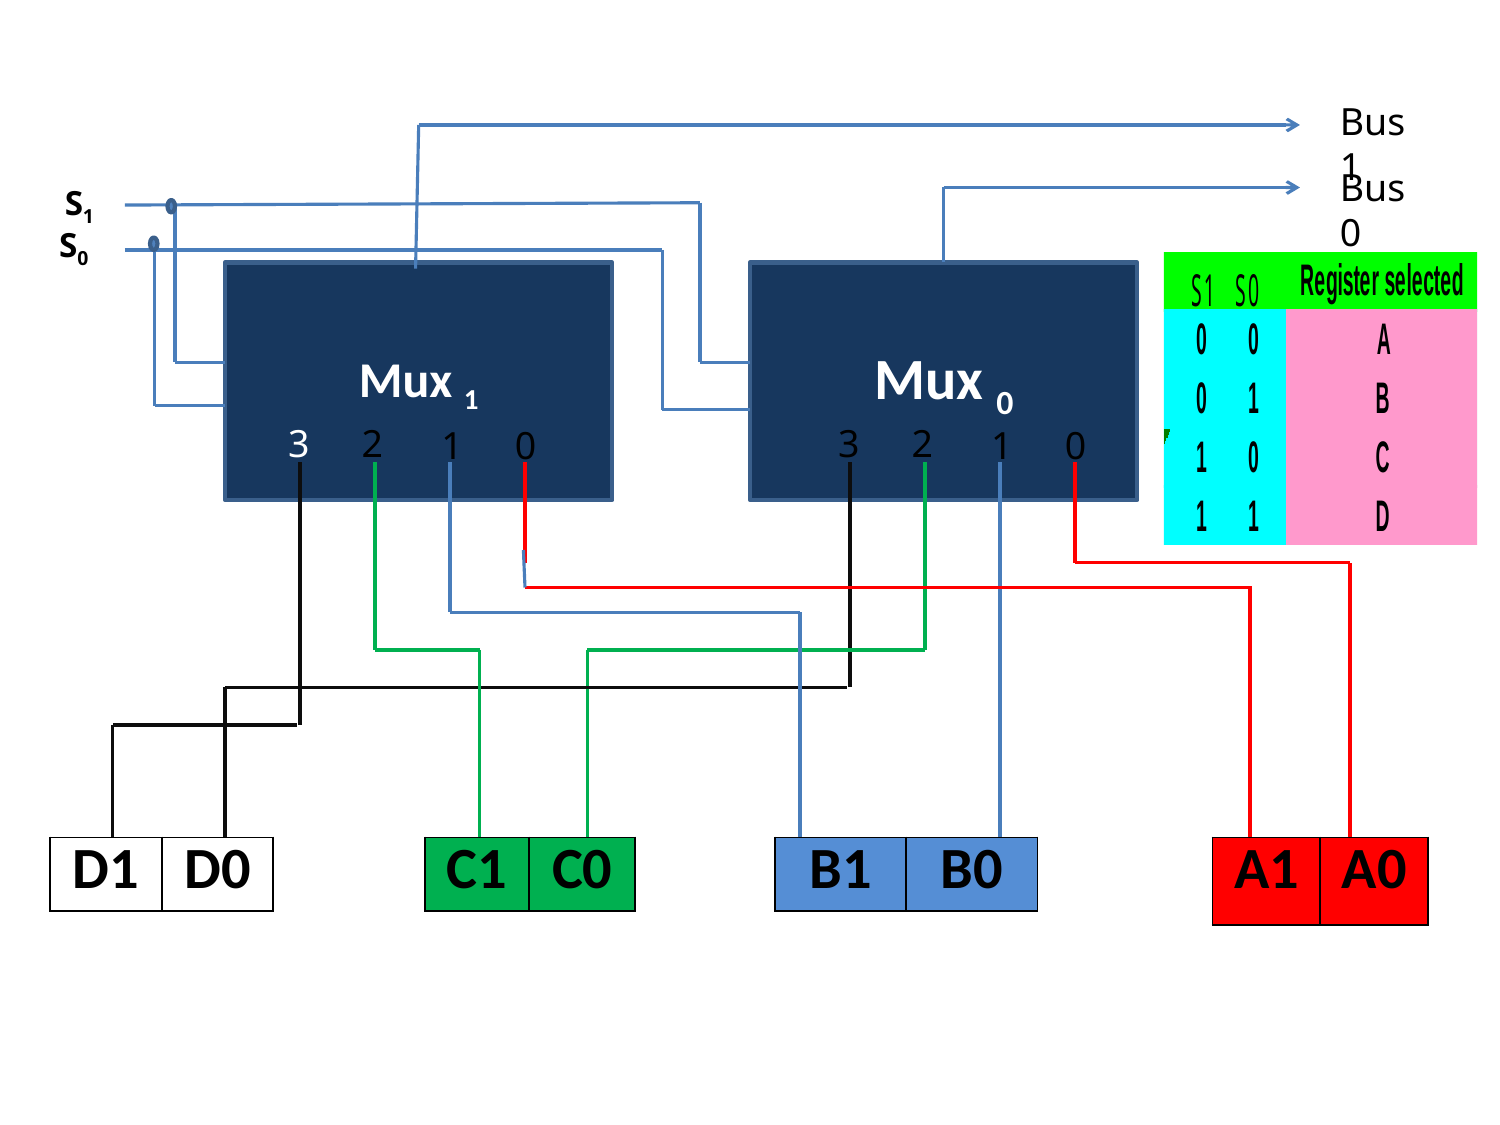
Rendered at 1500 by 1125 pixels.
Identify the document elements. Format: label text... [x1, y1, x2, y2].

table_header D0 [163, 838, 272, 910]
table_header C1 [426, 838, 528, 910]
text_box 0 [1049, 414, 1097, 475]
text_box 2 [896, 412, 944, 473]
text_box 3 [823, 412, 871, 473]
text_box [1162, 249, 1479, 548]
text_box Mux 1 [223, 260, 614, 502]
text_box 1 [426, 414, 474, 475]
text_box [415, 124, 419, 201]
text_box 1 [976, 414, 1024, 475]
text_box S0 [44, 216, 120, 277]
table_header A0 [1321, 838, 1427, 924]
text_box Bus 1 [1325, 90, 1450, 196]
text_box 0 [499, 414, 547, 475]
table_header B0 [907, 838, 1037, 910]
table_header A1 [1213, 838, 1319, 924]
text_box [415, 210, 419, 249]
text_box 2 [346, 412, 394, 473]
text_box [147, 235, 160, 248]
text_box 3 [273, 412, 321, 473]
table_header C0 [530, 838, 634, 910]
table_header D1 [51, 838, 161, 910]
text_box Mux 0 [748, 260, 1139, 502]
text_box Bus 0 [1325, 196, 1450, 248]
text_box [415, 259, 419, 269]
text_box S1 [49, 174, 125, 236]
table_header B1 [776, 838, 905, 910]
